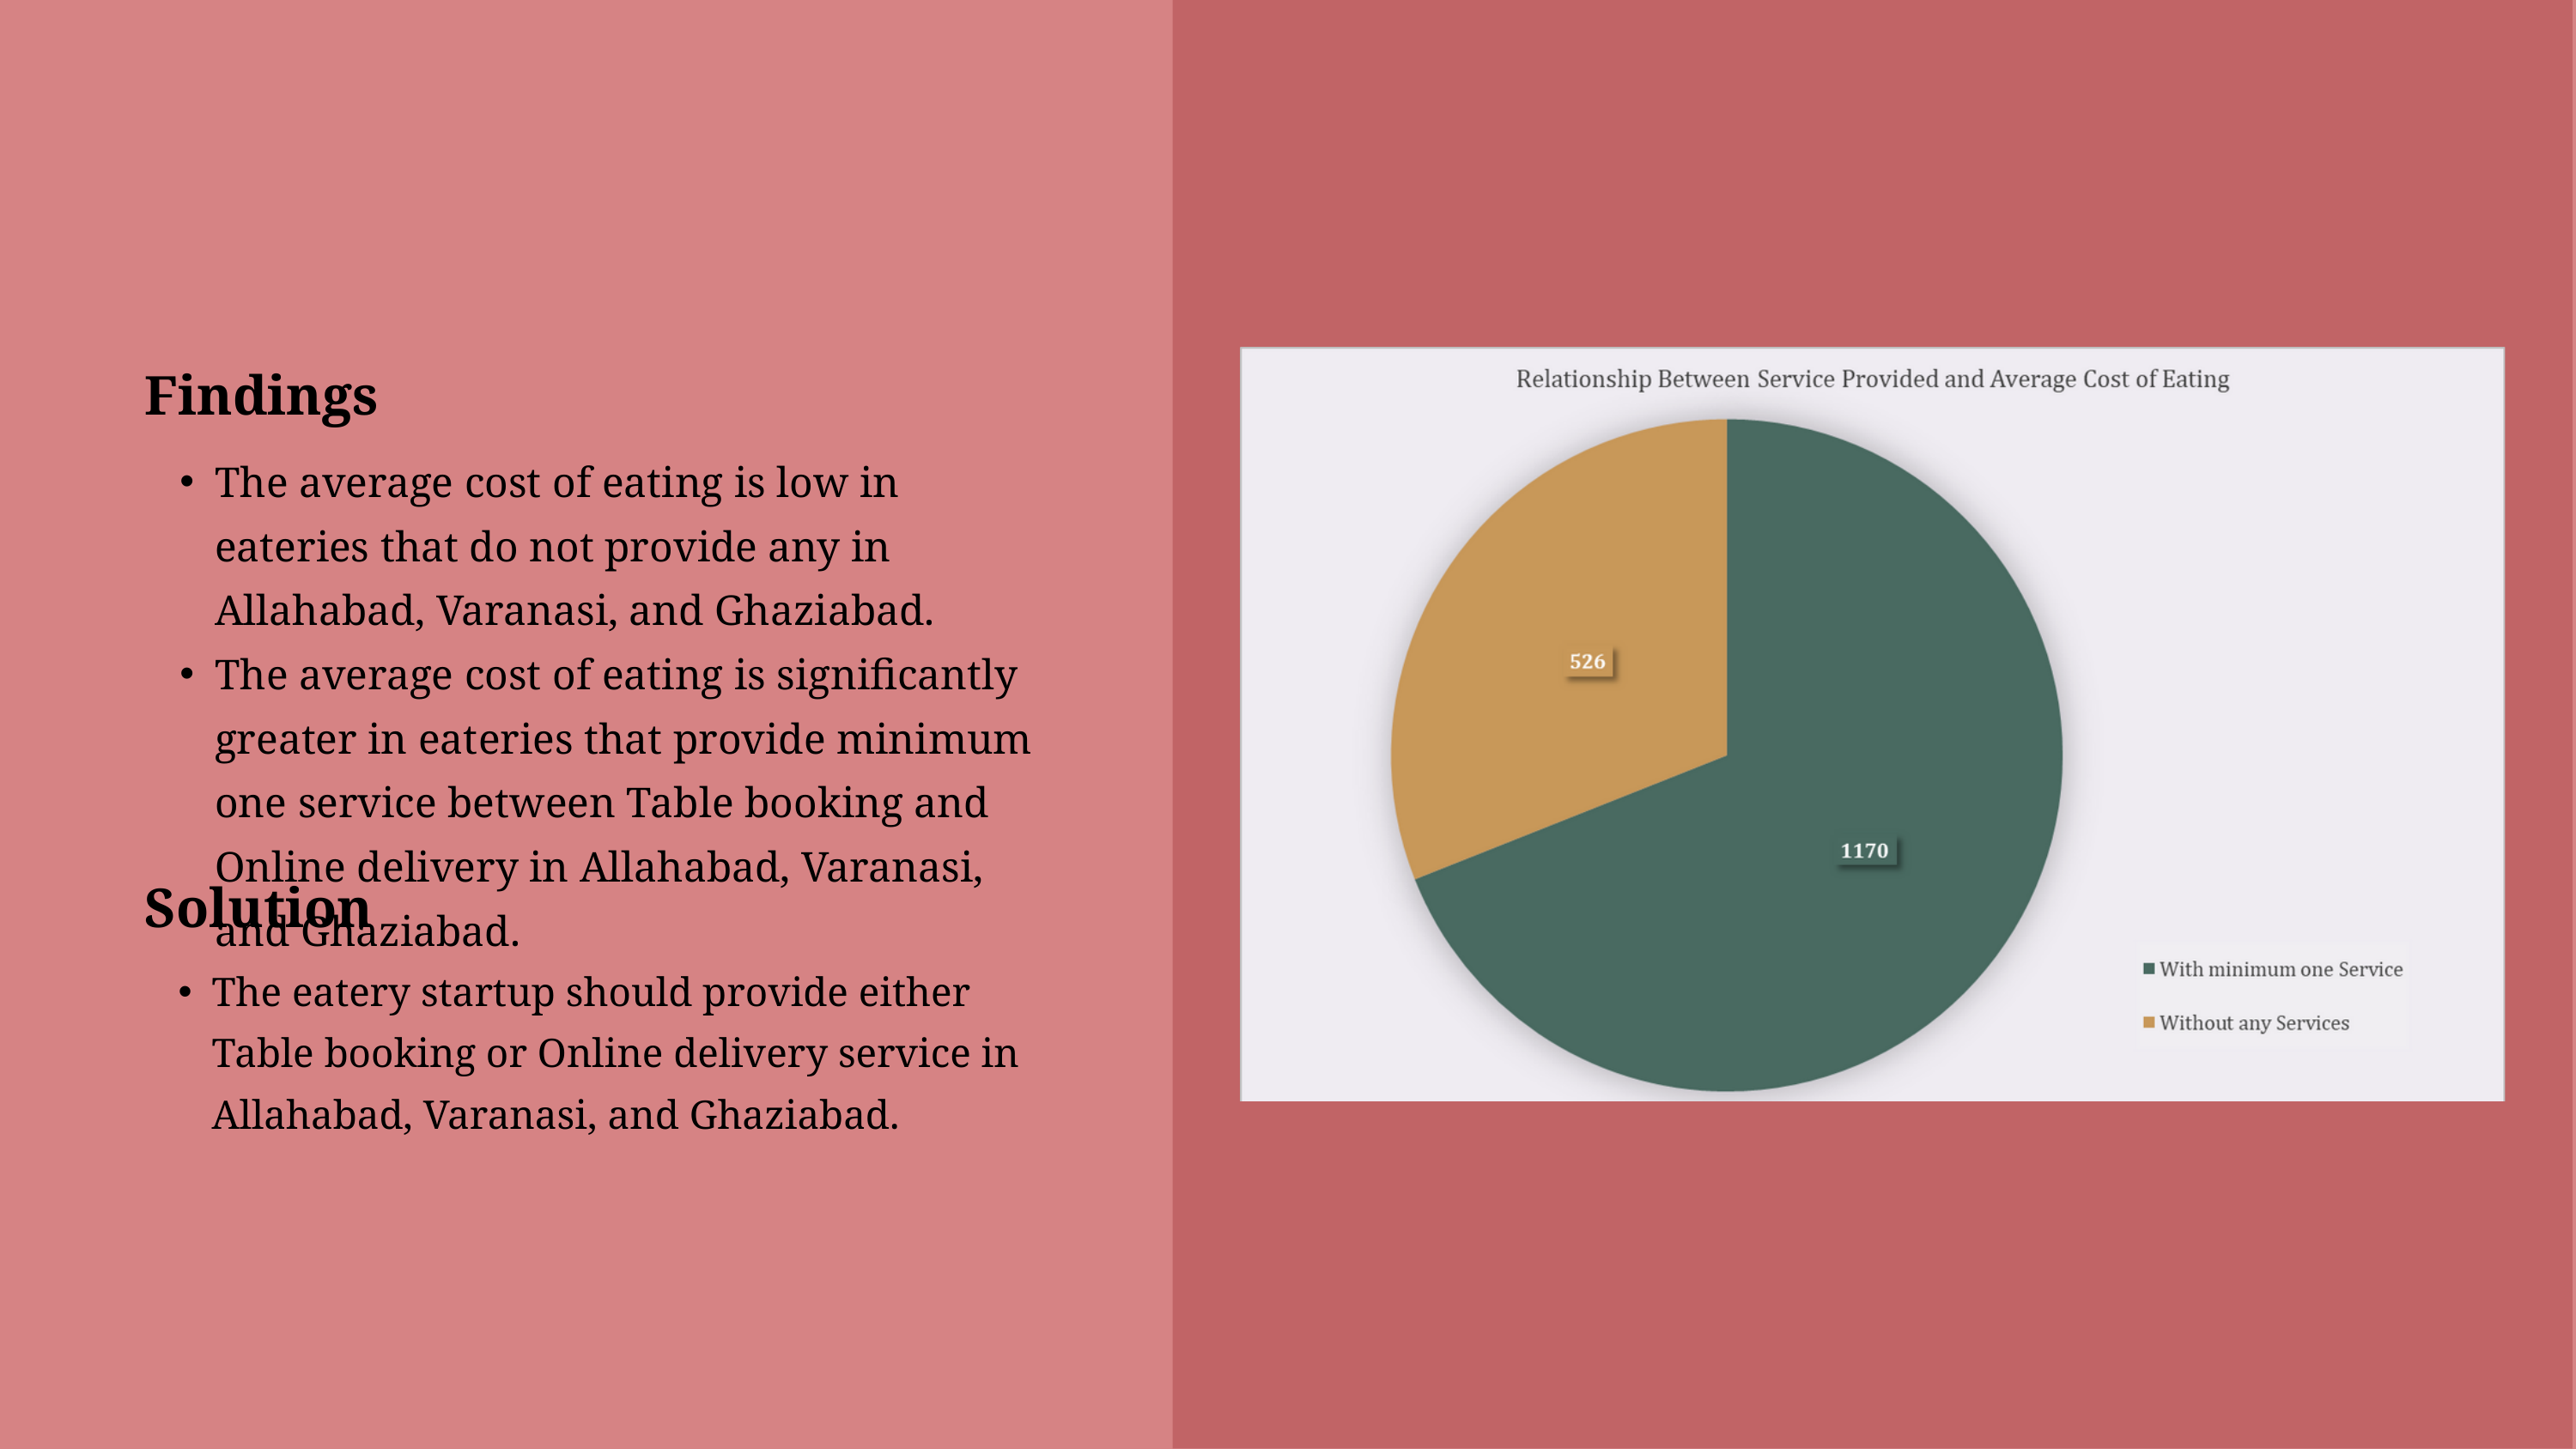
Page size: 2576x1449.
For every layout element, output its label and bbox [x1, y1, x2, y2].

text_box [144, 854, 1056, 1106]
text_box [144, 342, 1056, 807]
text_box [1172, 0, 2573, 1449]
picture [1240, 347, 2506, 1101]
